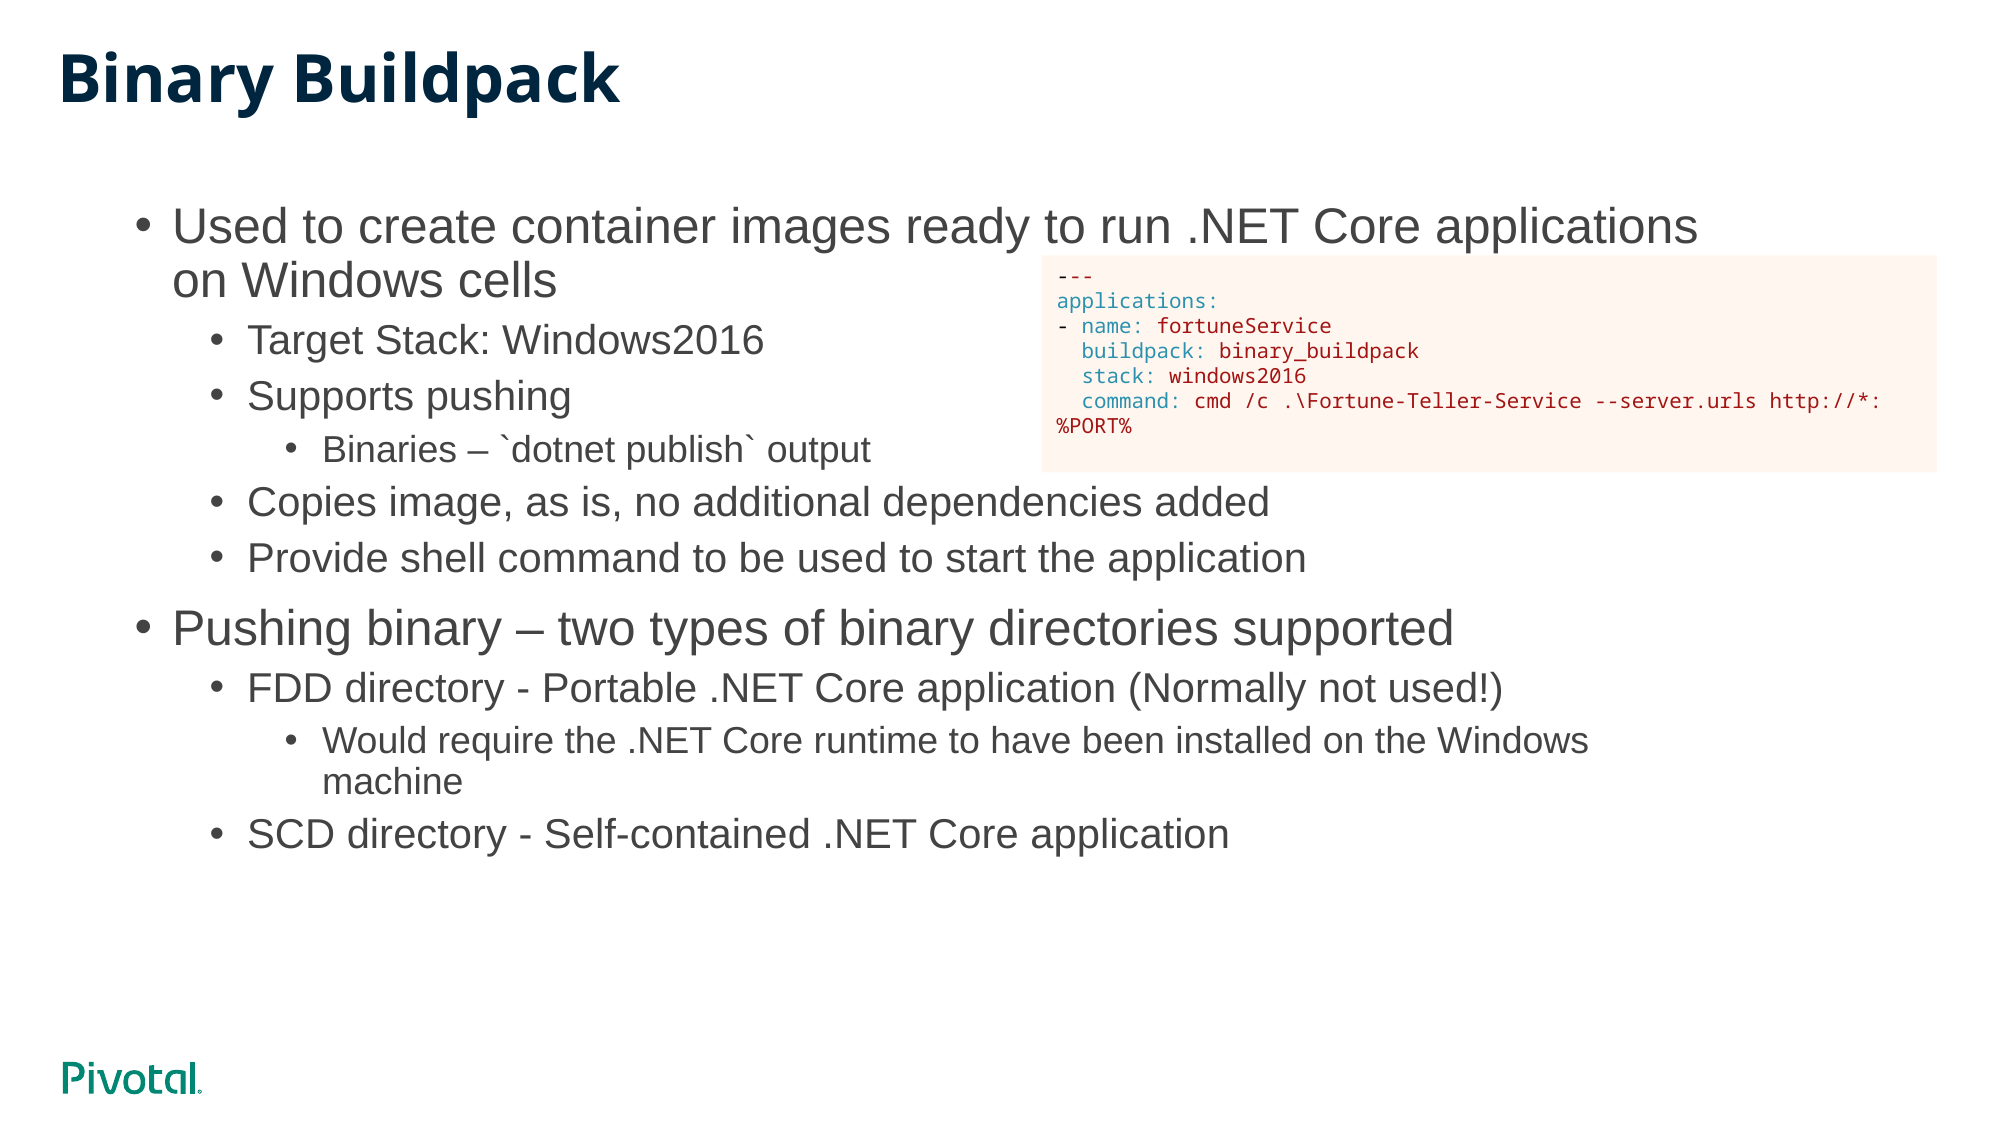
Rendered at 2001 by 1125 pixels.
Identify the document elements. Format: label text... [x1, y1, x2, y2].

title Binary Buildpack [42, 33, 1937, 120]
list Used to create container images ready to run .NET Core applications on Windows cells Target Stack: Windows2016 Supports pushing Binaries – `dotnet publish` output Copies image, as is, no additional dependencies added Provide shell command to be used to start the application Pushing binary – two types of binary directories supported FDD directory - Portable .NET Core application (Normally not used!) Would require the .NET Core runtime to have been installed on the Windows machine SCD directory - Self-contained .NET Core application [119, 193, 1724, 1018]
text_box --- applications: - name: fortuneService buildpack: binary_buildpack stack: windows2016 command: cmd /c .\Fortune-Teller-Service --server.urls http://*:%PORT% [1041, 255, 1937, 473]
